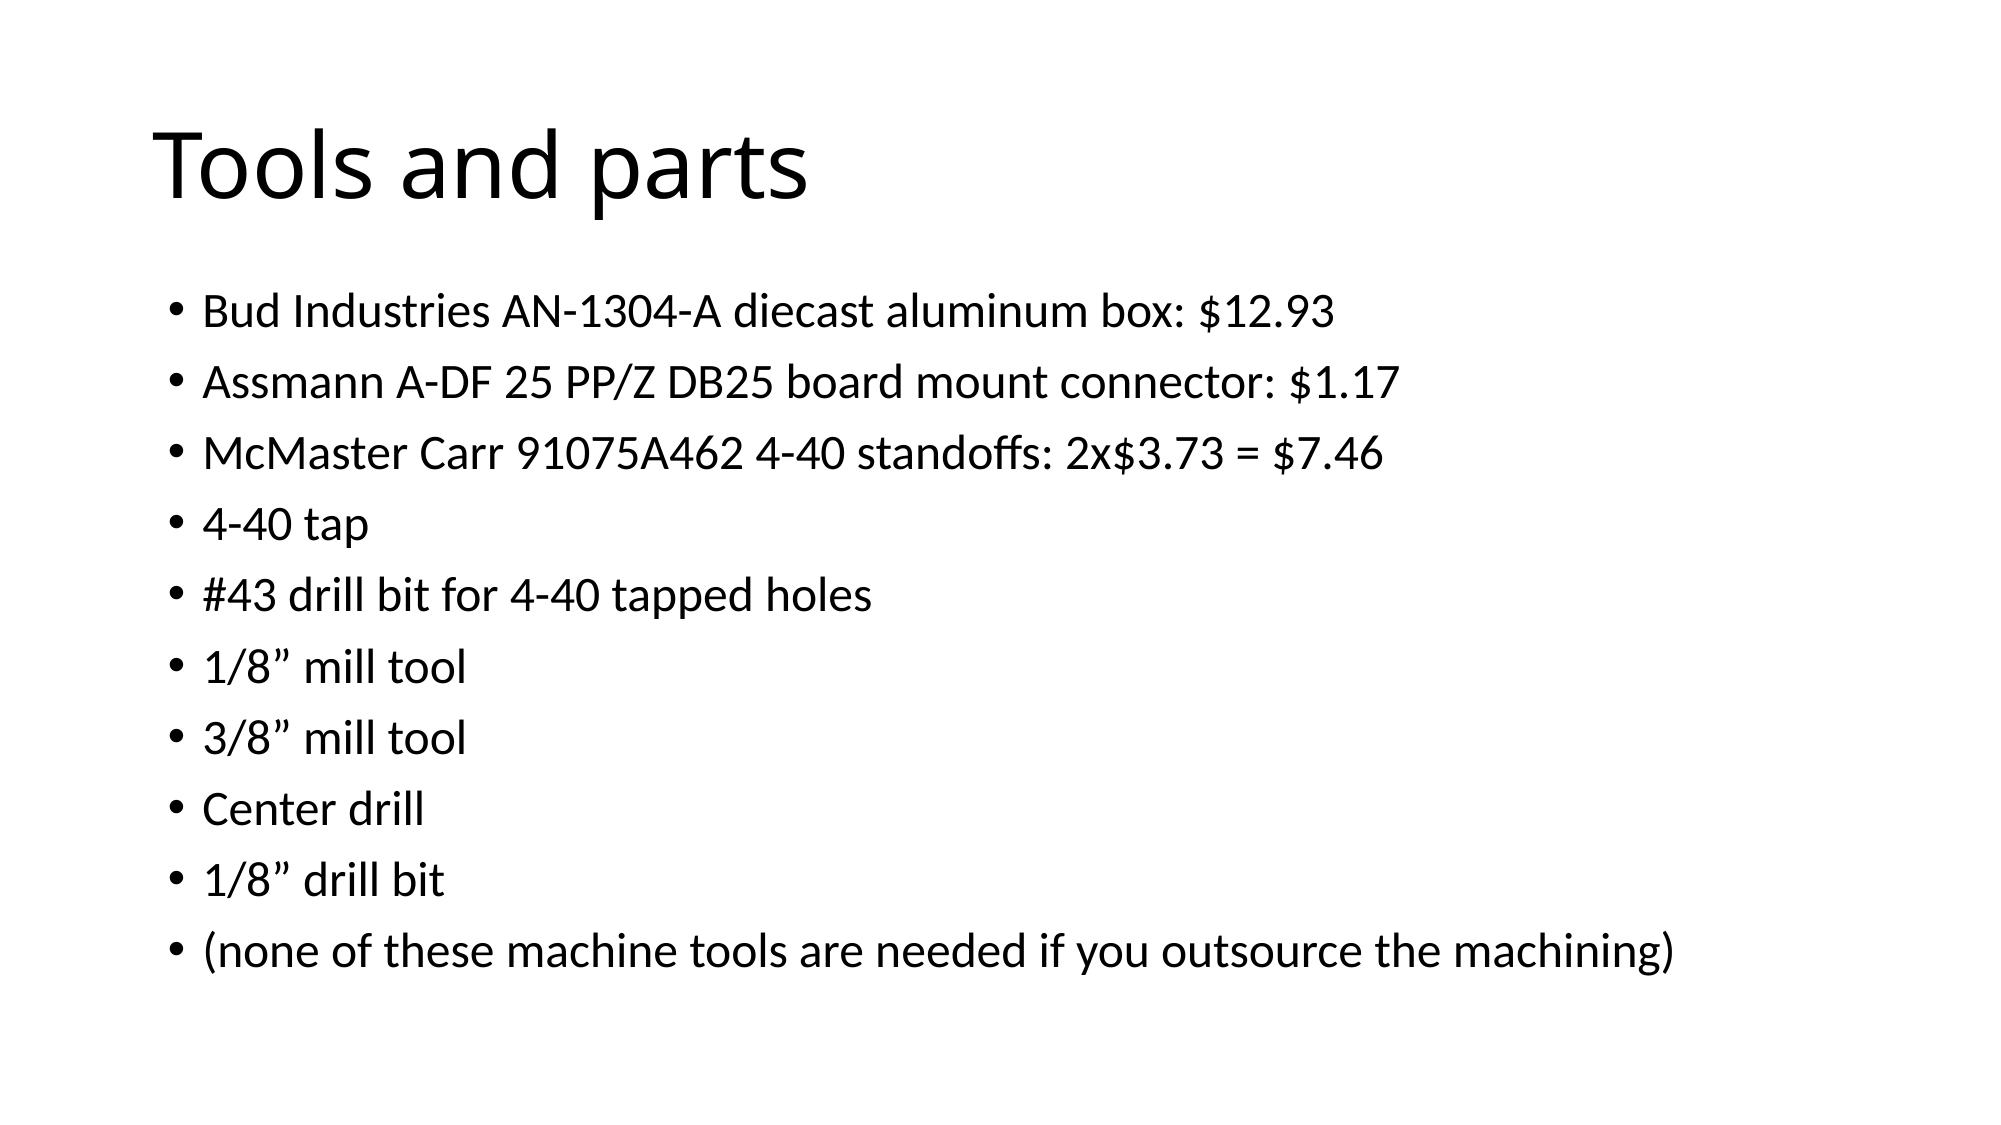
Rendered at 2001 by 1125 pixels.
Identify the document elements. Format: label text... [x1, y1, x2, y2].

list Bud Industries AN-1304-A diecast aluminum box: $12.93 Assmann A-DF 25 PP/Z DB25 board mount connector: $1.17 McMaster Carr 91075A462 4-40 standoffs: 2x$3.73 = $7.46 4-40 tap #43 drill bit for 4-40 tapped holes 1/8” mill tool 3/8” mill tool Center drill 1/8” drill bit (none of these machine tools are needed if you outsource the machining) [152, 277, 1878, 992]
title Tools and parts [137, 59, 1863, 278]
